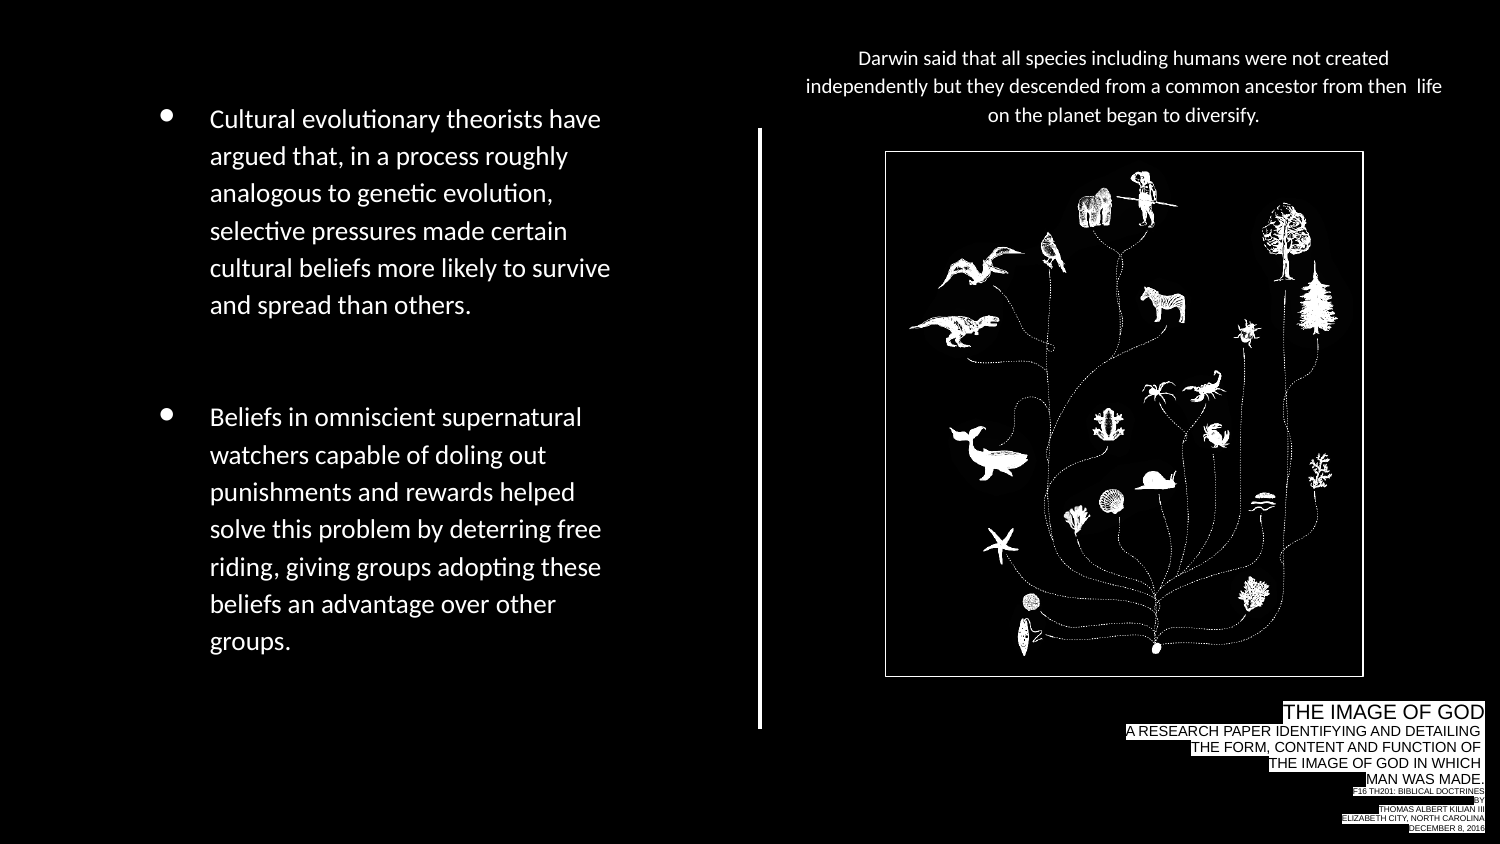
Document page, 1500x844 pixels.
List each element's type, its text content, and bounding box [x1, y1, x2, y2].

text_box Cultural evolutionary theorists have argued that, in a process roughly analogous to genetic evolution, selective pressures made certain cultural beliefs more likely to survive and spread than others. Beliefs in omniscient supernatural watchers capable of doling out punishments and rewards helped solve this problem by deterring free riding, giving groups adopting these beliefs an advantage over other groups. [119, 81, 628, 747]
text_box Darwin said that all species including humans were not created independently but they descended from a common ancestor from then life on the planet began to diversify. [789, 25, 1459, 122]
picture [885, 151, 1363, 677]
text_box THE IMAGE OF GOD A RESEARCH PAPER IDENTIFYING AND DETAILING THE FORM, CONTENT AND FUNCTION OF THE IMAGE OF GOD IN WHICH MAN WAS MADE. F16 TH201: BIBLICAL DOCTRINES BY THOMAS ALBERT KILIAN III ELIZABETH CITY, NORTH CAROLINA DECEMBER 8, 2016 [673, 686, 1500, 844]
